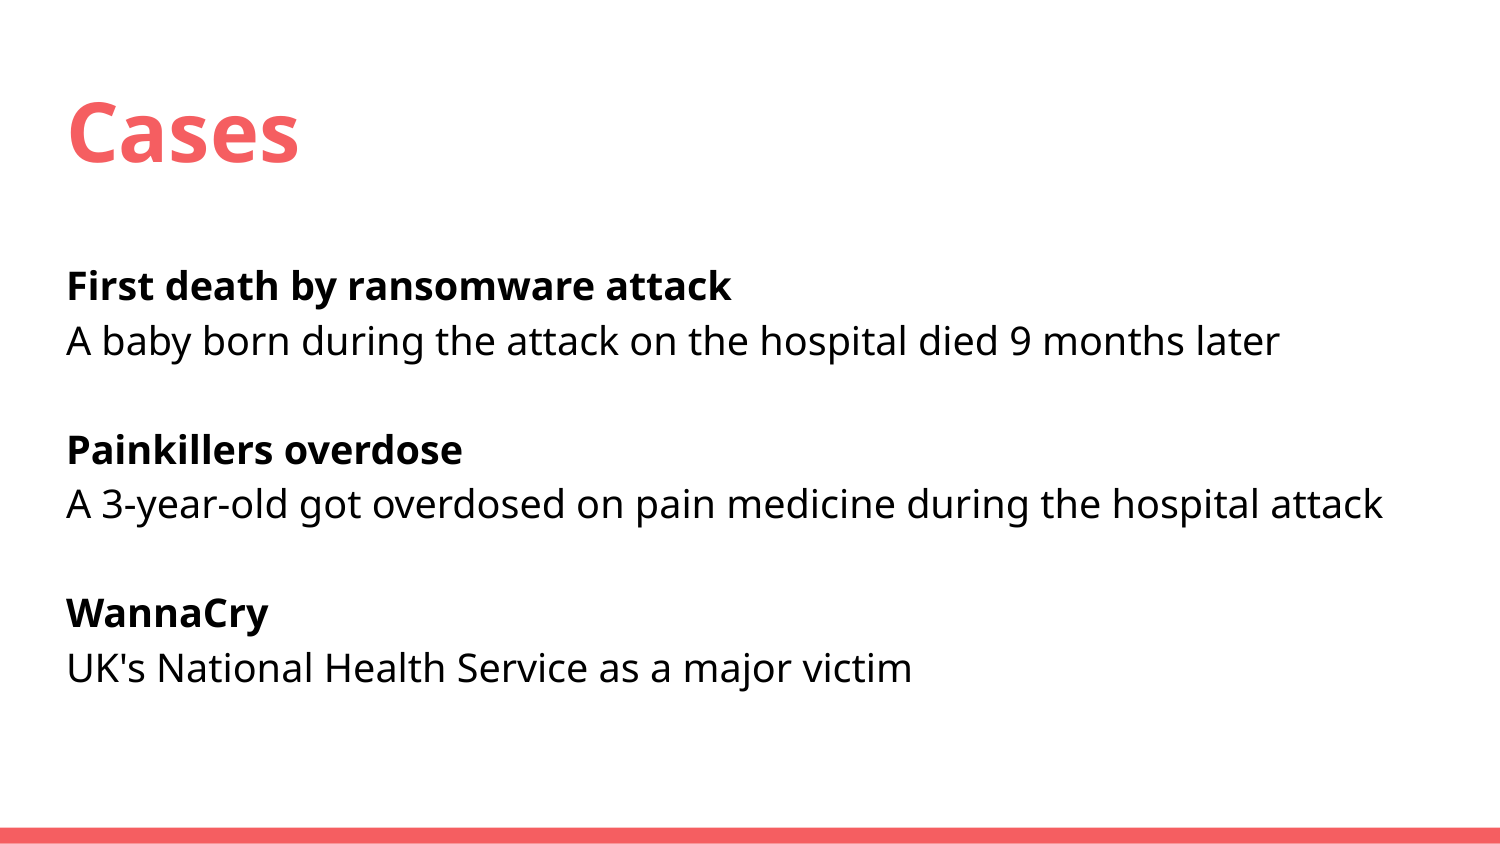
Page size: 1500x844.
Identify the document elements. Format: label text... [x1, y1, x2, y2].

title Cases [51, 64, 1449, 218]
list First death by ransomware attack A baby born during the attack on the hospital died 9 months later Painkillers overdose A 3-year-old got overdosed on pain medicine during the hospital attack WannaCry UK's National Health Service as a major victim [51, 238, 1449, 750]
